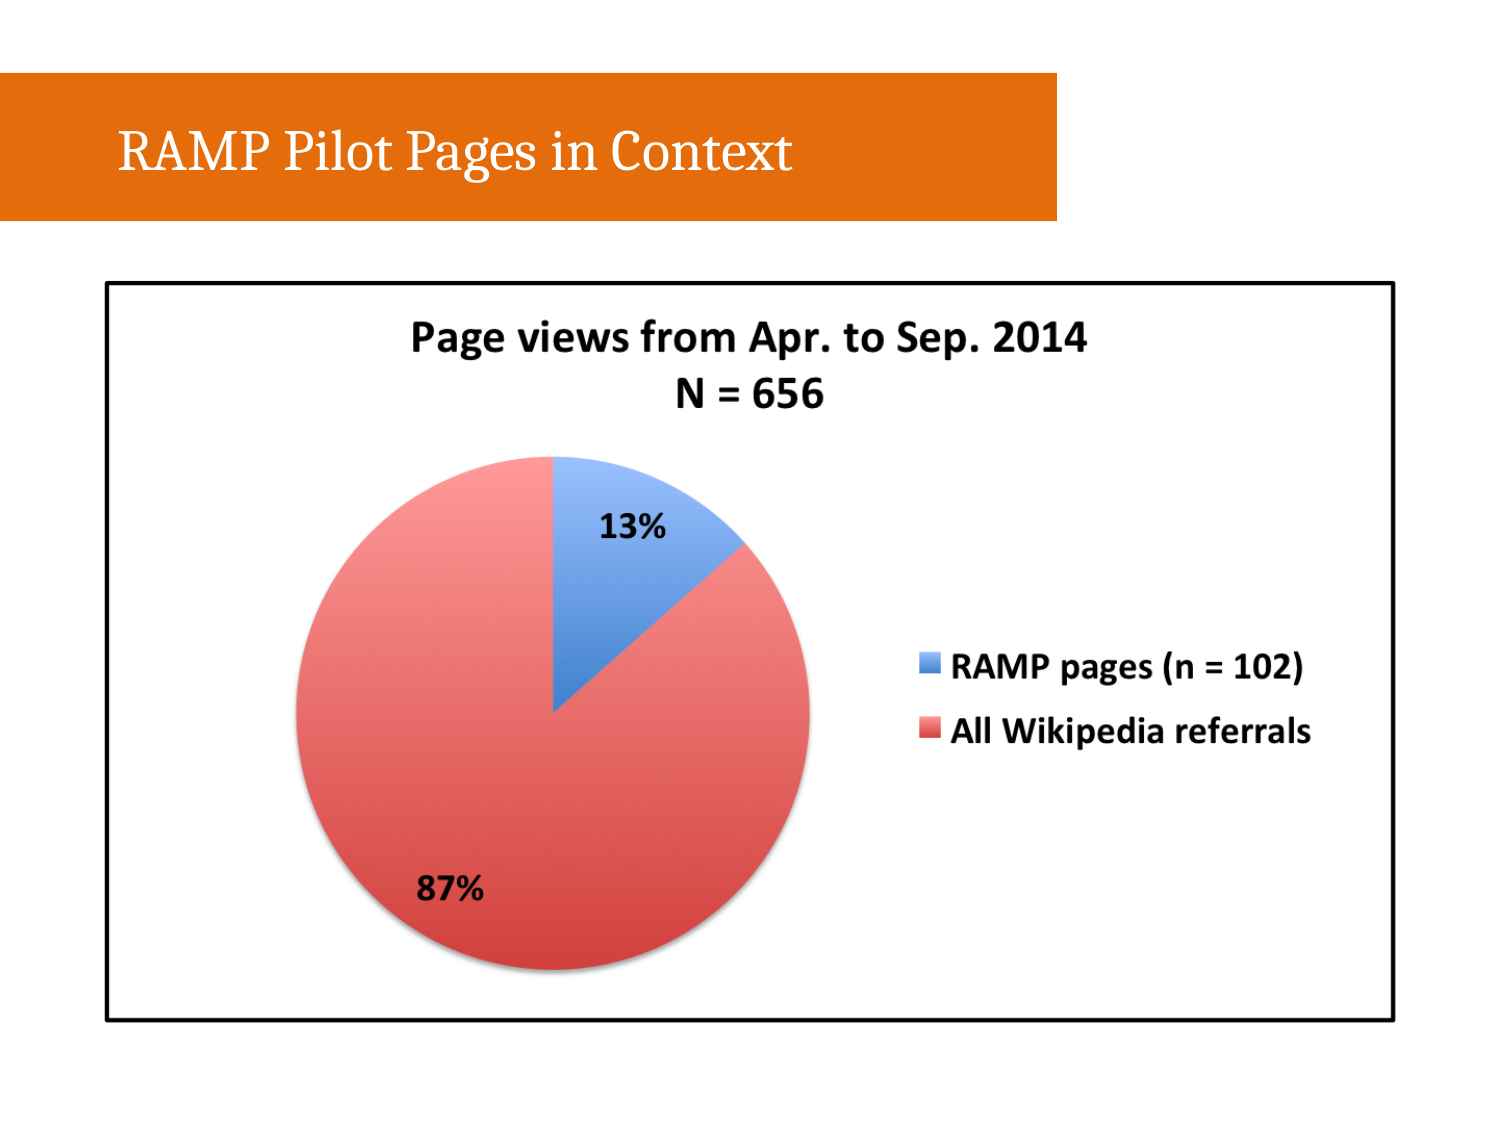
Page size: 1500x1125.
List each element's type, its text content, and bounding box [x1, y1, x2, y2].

text_box RAMP Pilot Pages in Context [0, 72, 1057, 222]
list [74, 280, 1426, 1024]
